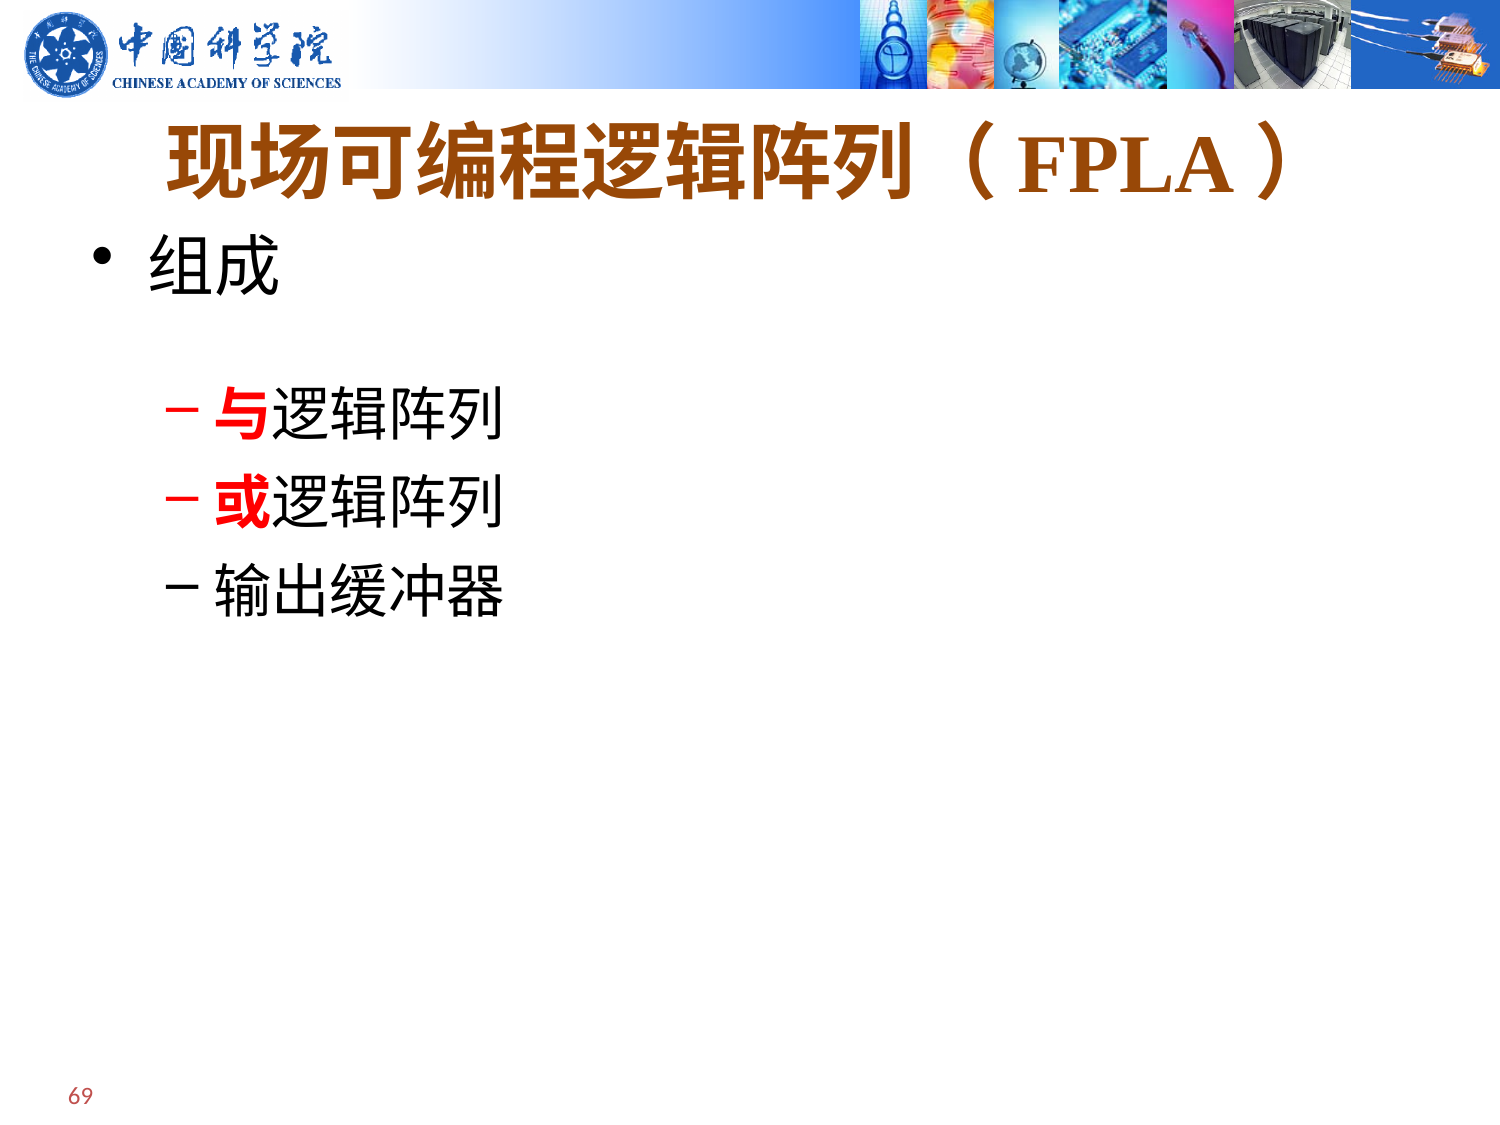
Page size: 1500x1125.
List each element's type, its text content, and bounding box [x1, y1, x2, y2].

picture [23, 10, 349, 102]
list 组成 与逻辑阵列 或逻辑阵列 输出缓冲器 [76, 208, 1427, 958]
picture [860, 0, 1500, 89]
title 现场可编程逻辑阵列（FPLA） [76, 101, 1427, 208]
